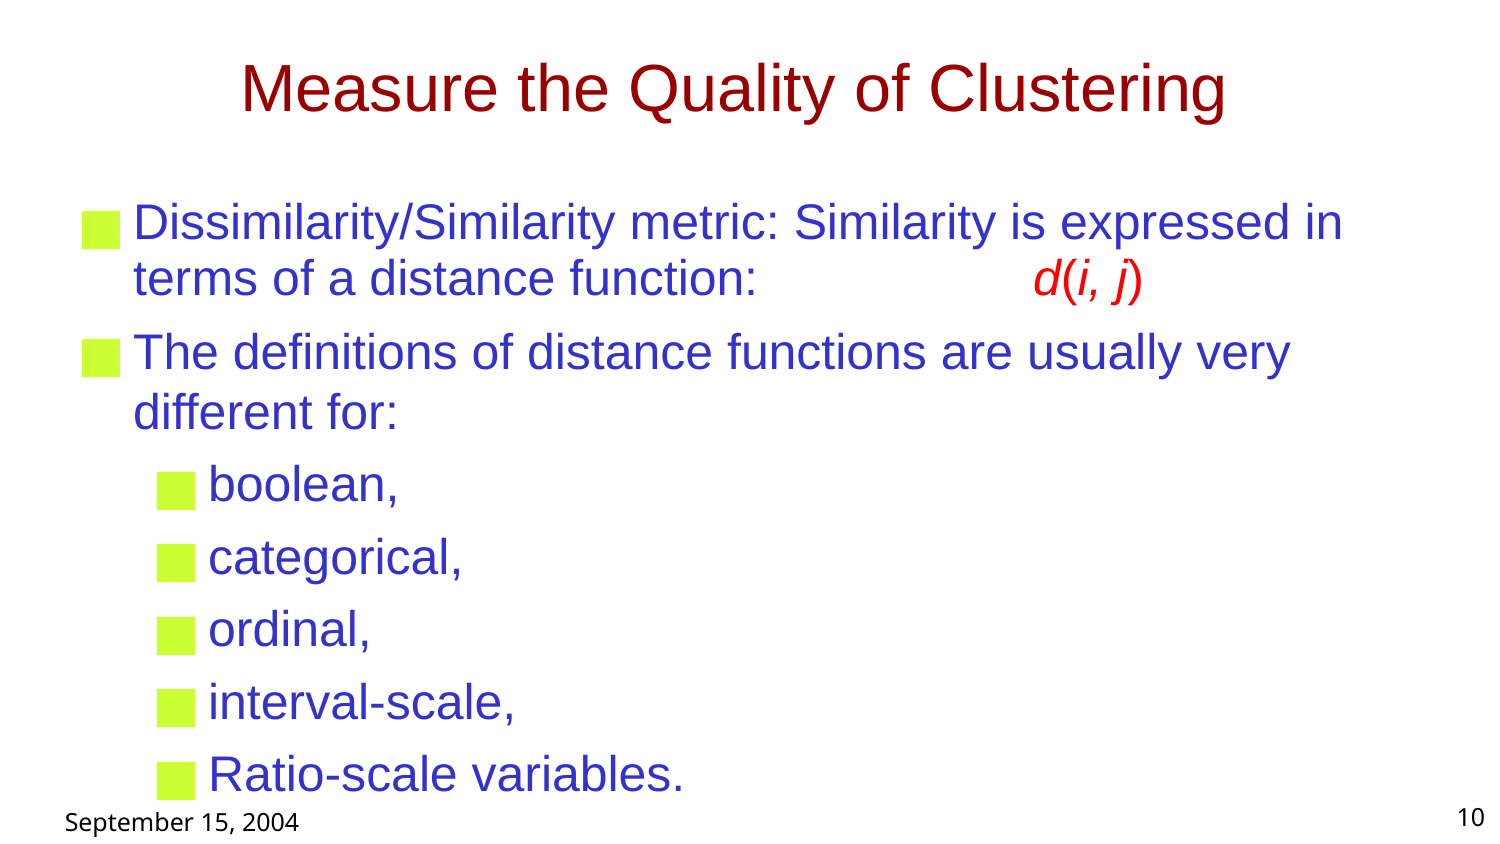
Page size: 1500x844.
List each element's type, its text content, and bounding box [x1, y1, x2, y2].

text_box Dissimilarity/Similarity metric: Similarity is expressed in terms of a distance function: d(i, j) The definitions of distance functions are usually very different for: boolean, categorical, ordinal, interval-scale, Ratio-scale variables. [62, 187, 1450, 659]
text_box September 15, 2004 [49, 796, 363, 844]
text_box ‹#› [1187, 809, 1500, 844]
text_box Measure the Quality of Clustering [225, 55, 1325, 123]
